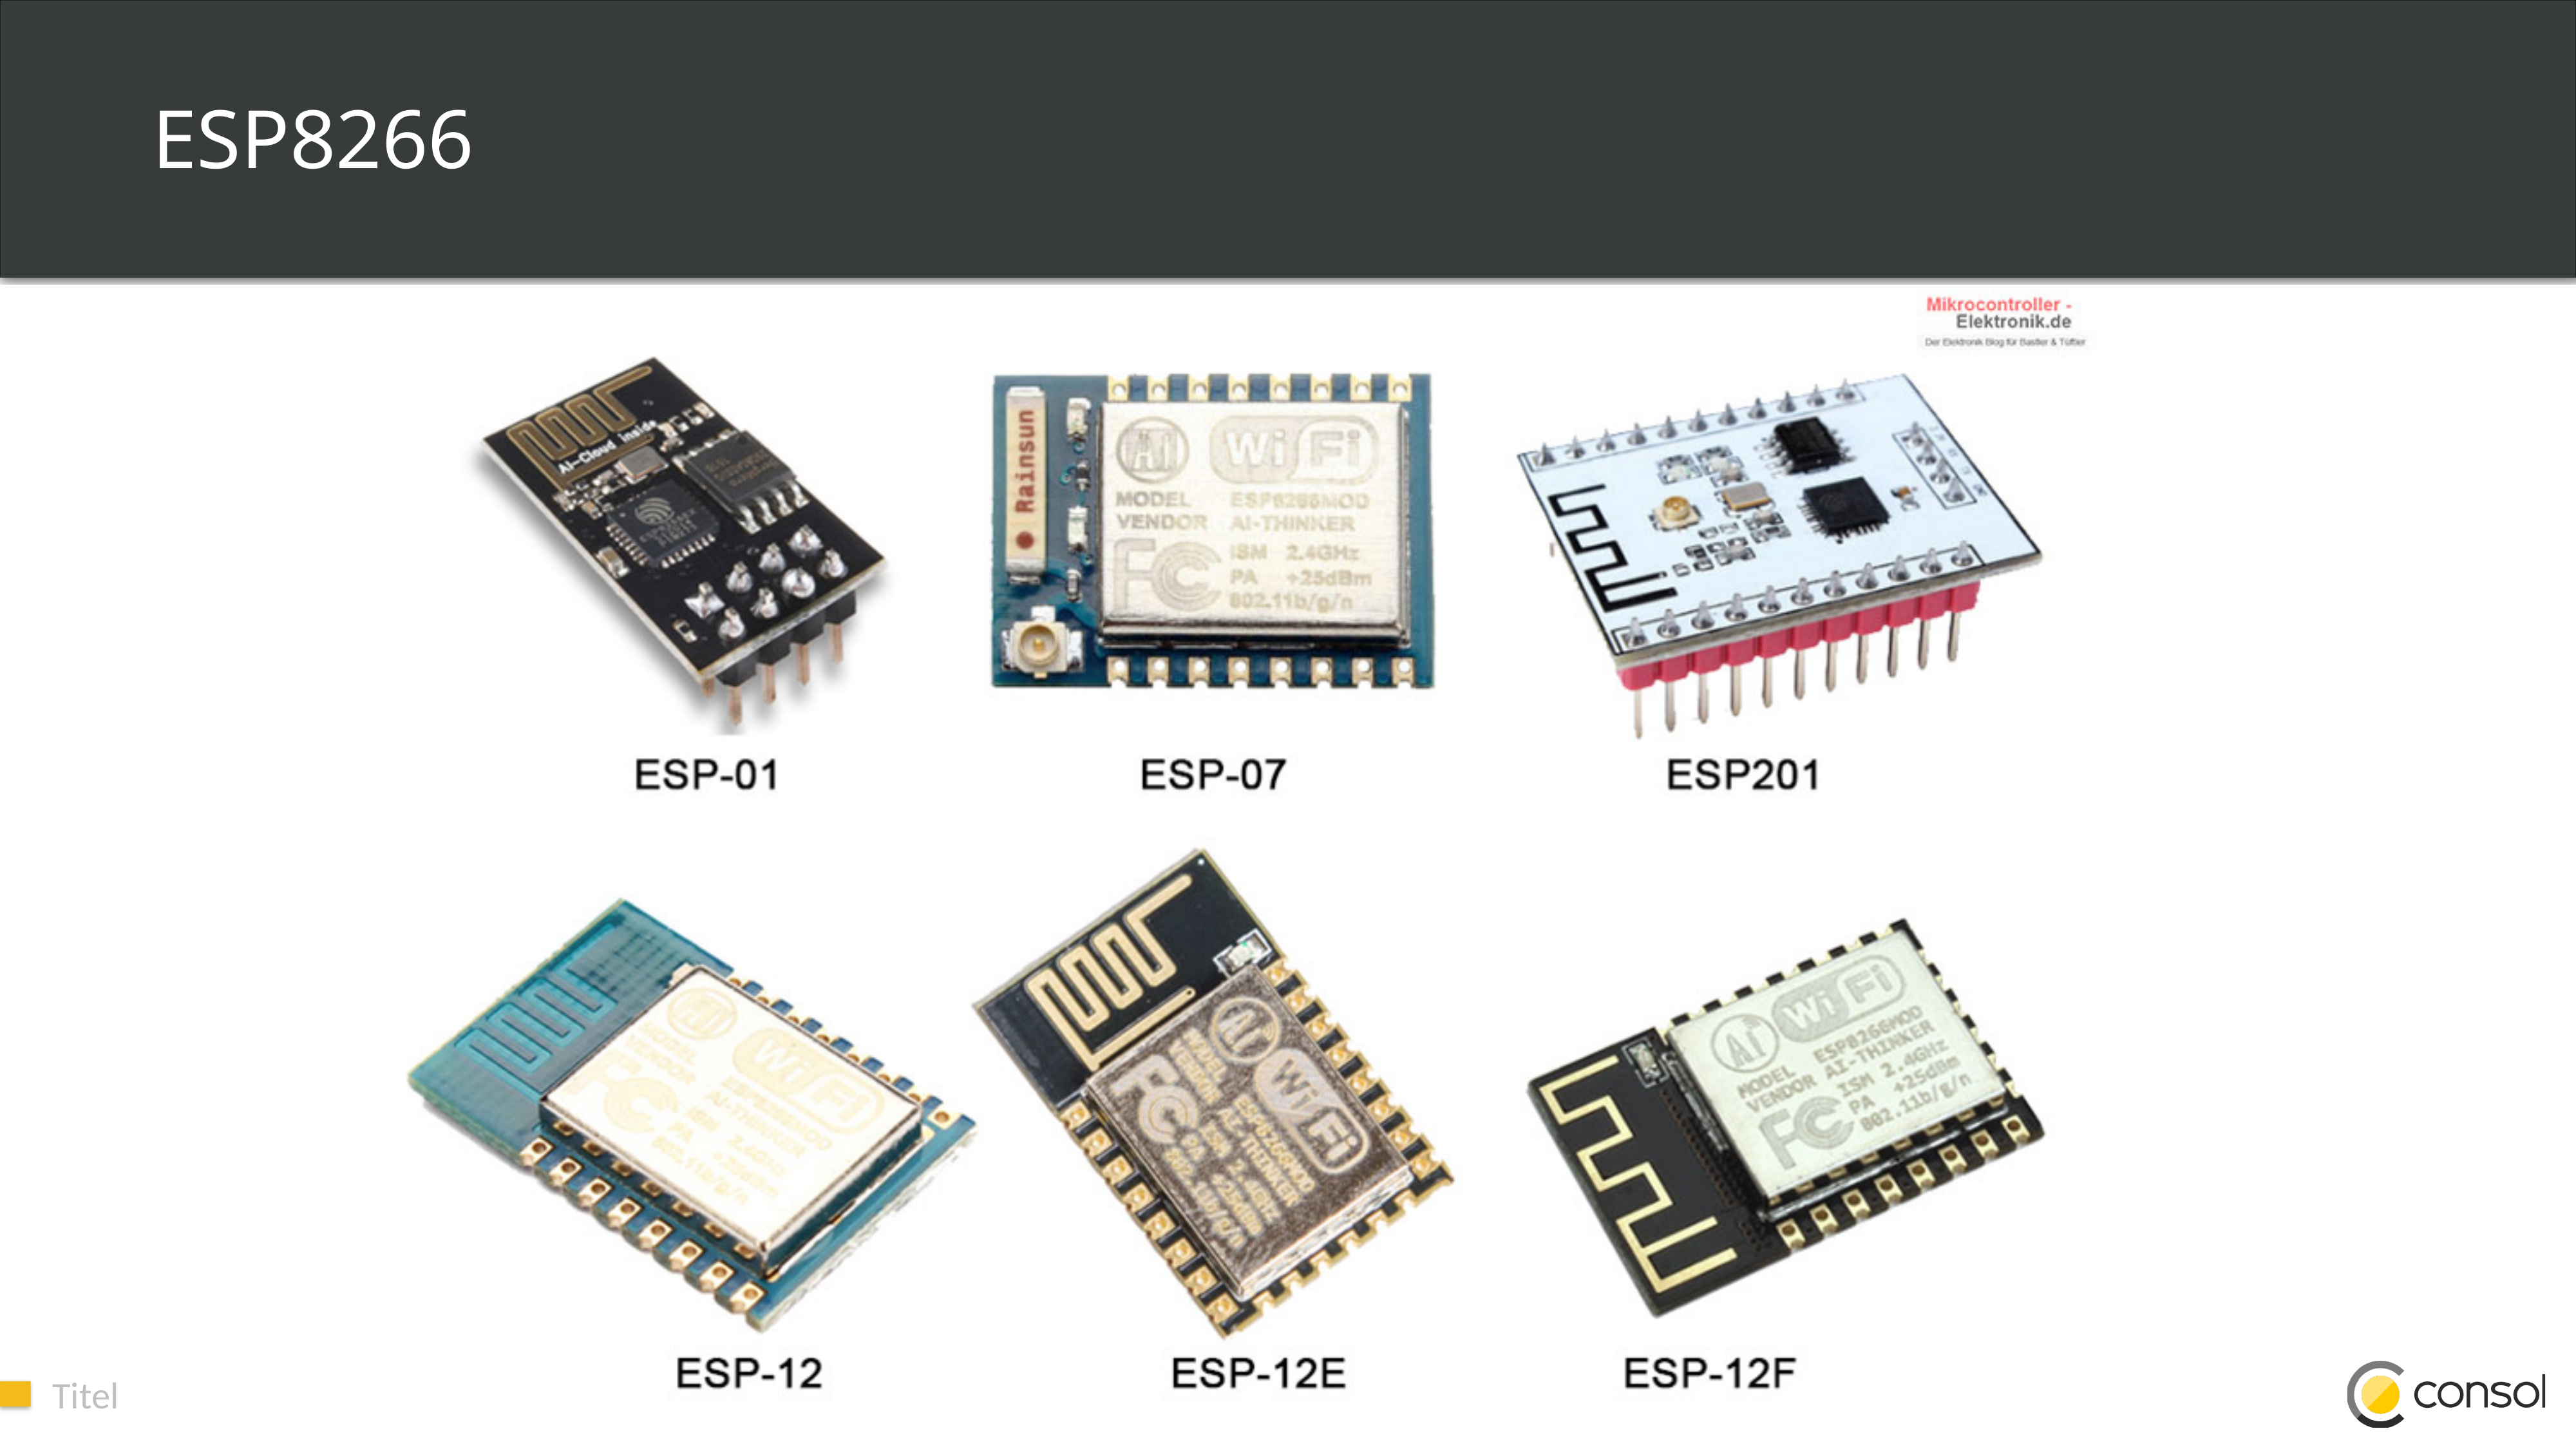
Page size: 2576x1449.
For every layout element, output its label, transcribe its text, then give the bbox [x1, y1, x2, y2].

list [379, 289, 2099, 1434]
title ESP8266 [152, 33, 2421, 240]
